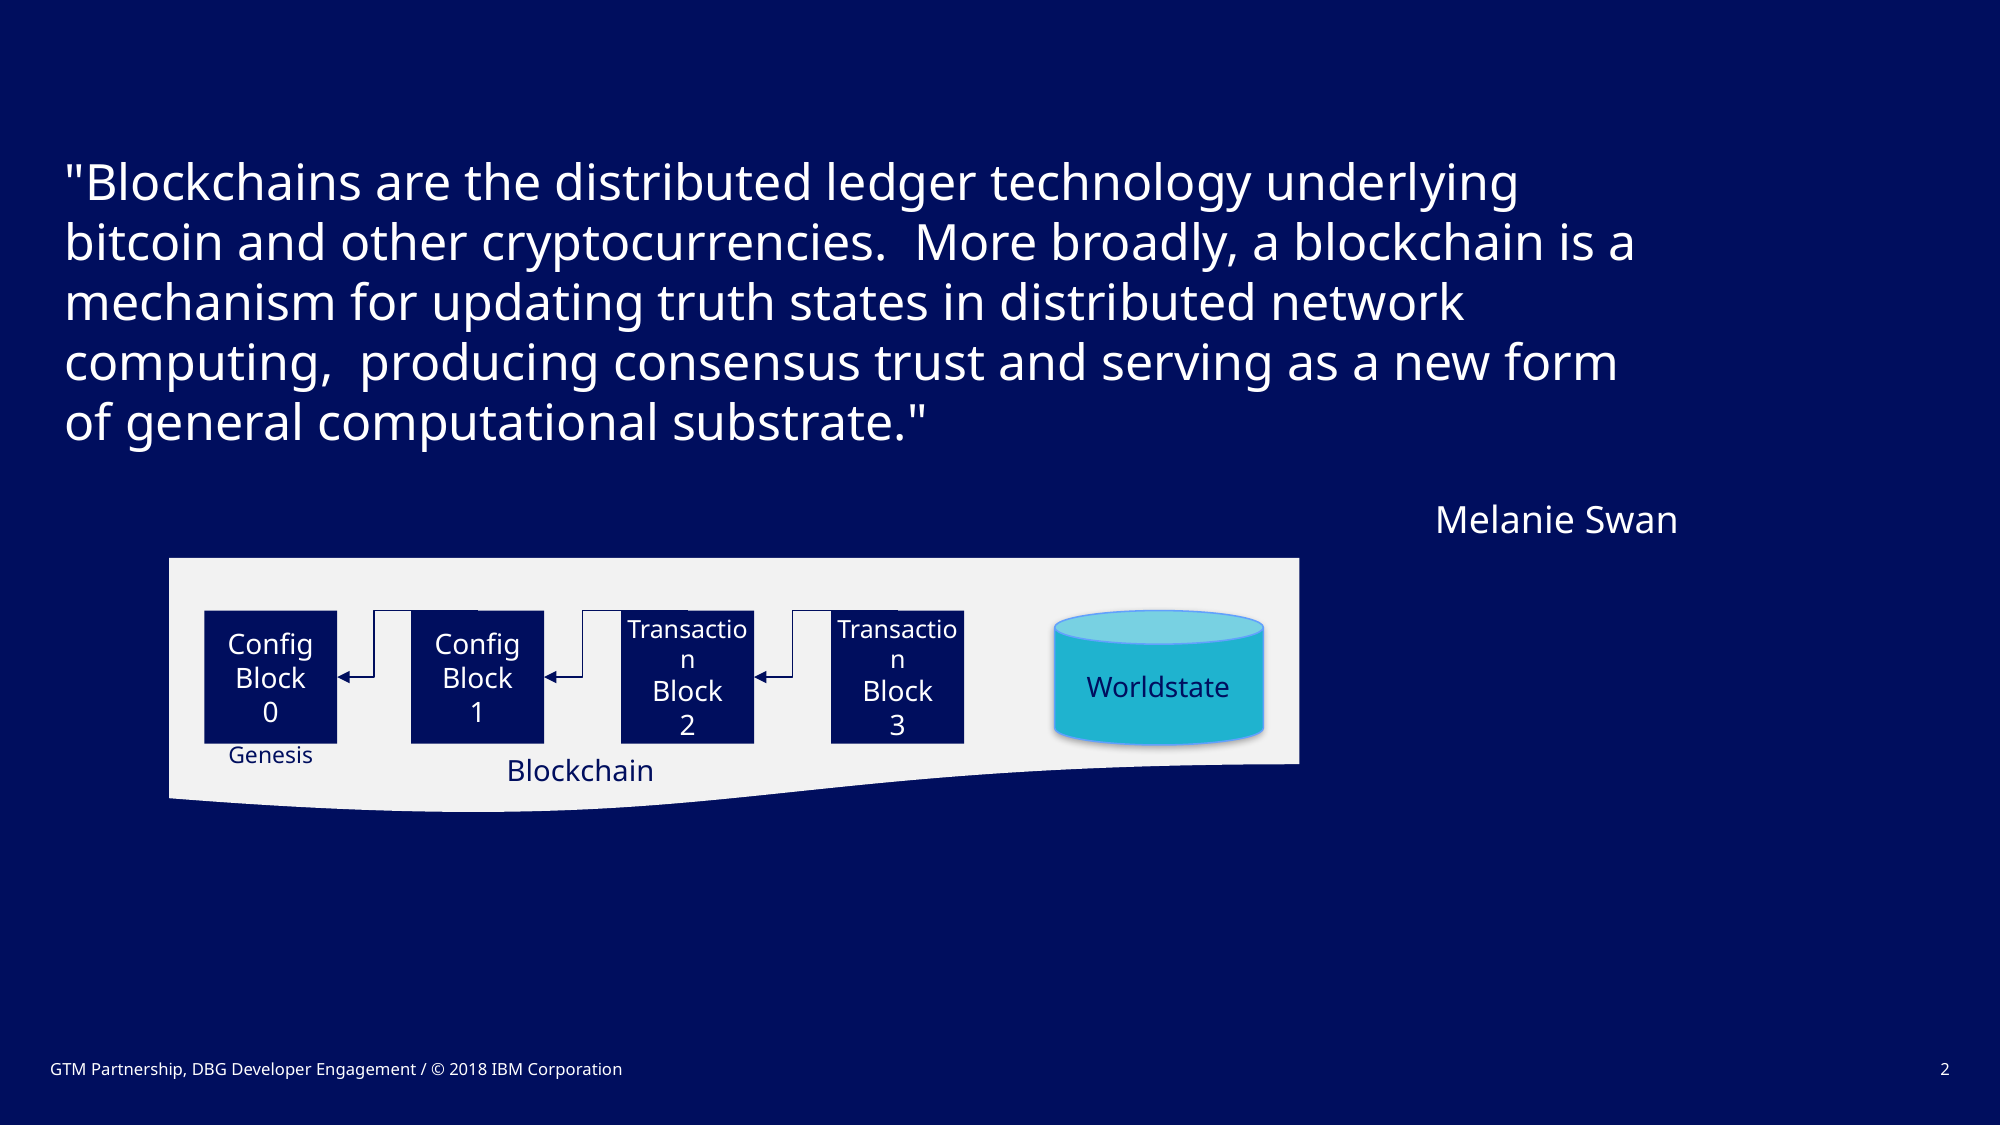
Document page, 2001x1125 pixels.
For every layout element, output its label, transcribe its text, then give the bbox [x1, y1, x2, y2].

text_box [168, 557, 1300, 816]
text_box "Blockchains are the distributed ledger technology underlying bitcoin and other cryptocurrencies. More broadly, a blockchain is a mechanism for updating truth states in distributed network computing, producing consensus trust and serving as a new form of general computational substrate." Melanie Swan [49, 143, 1694, 548]
footer GTM Partnership, DBG Developer Engagement / © 2018 IBM Corporation [50, 1055, 1450, 1086]
slide_number 2 [1500, 1055, 1950, 1086]
